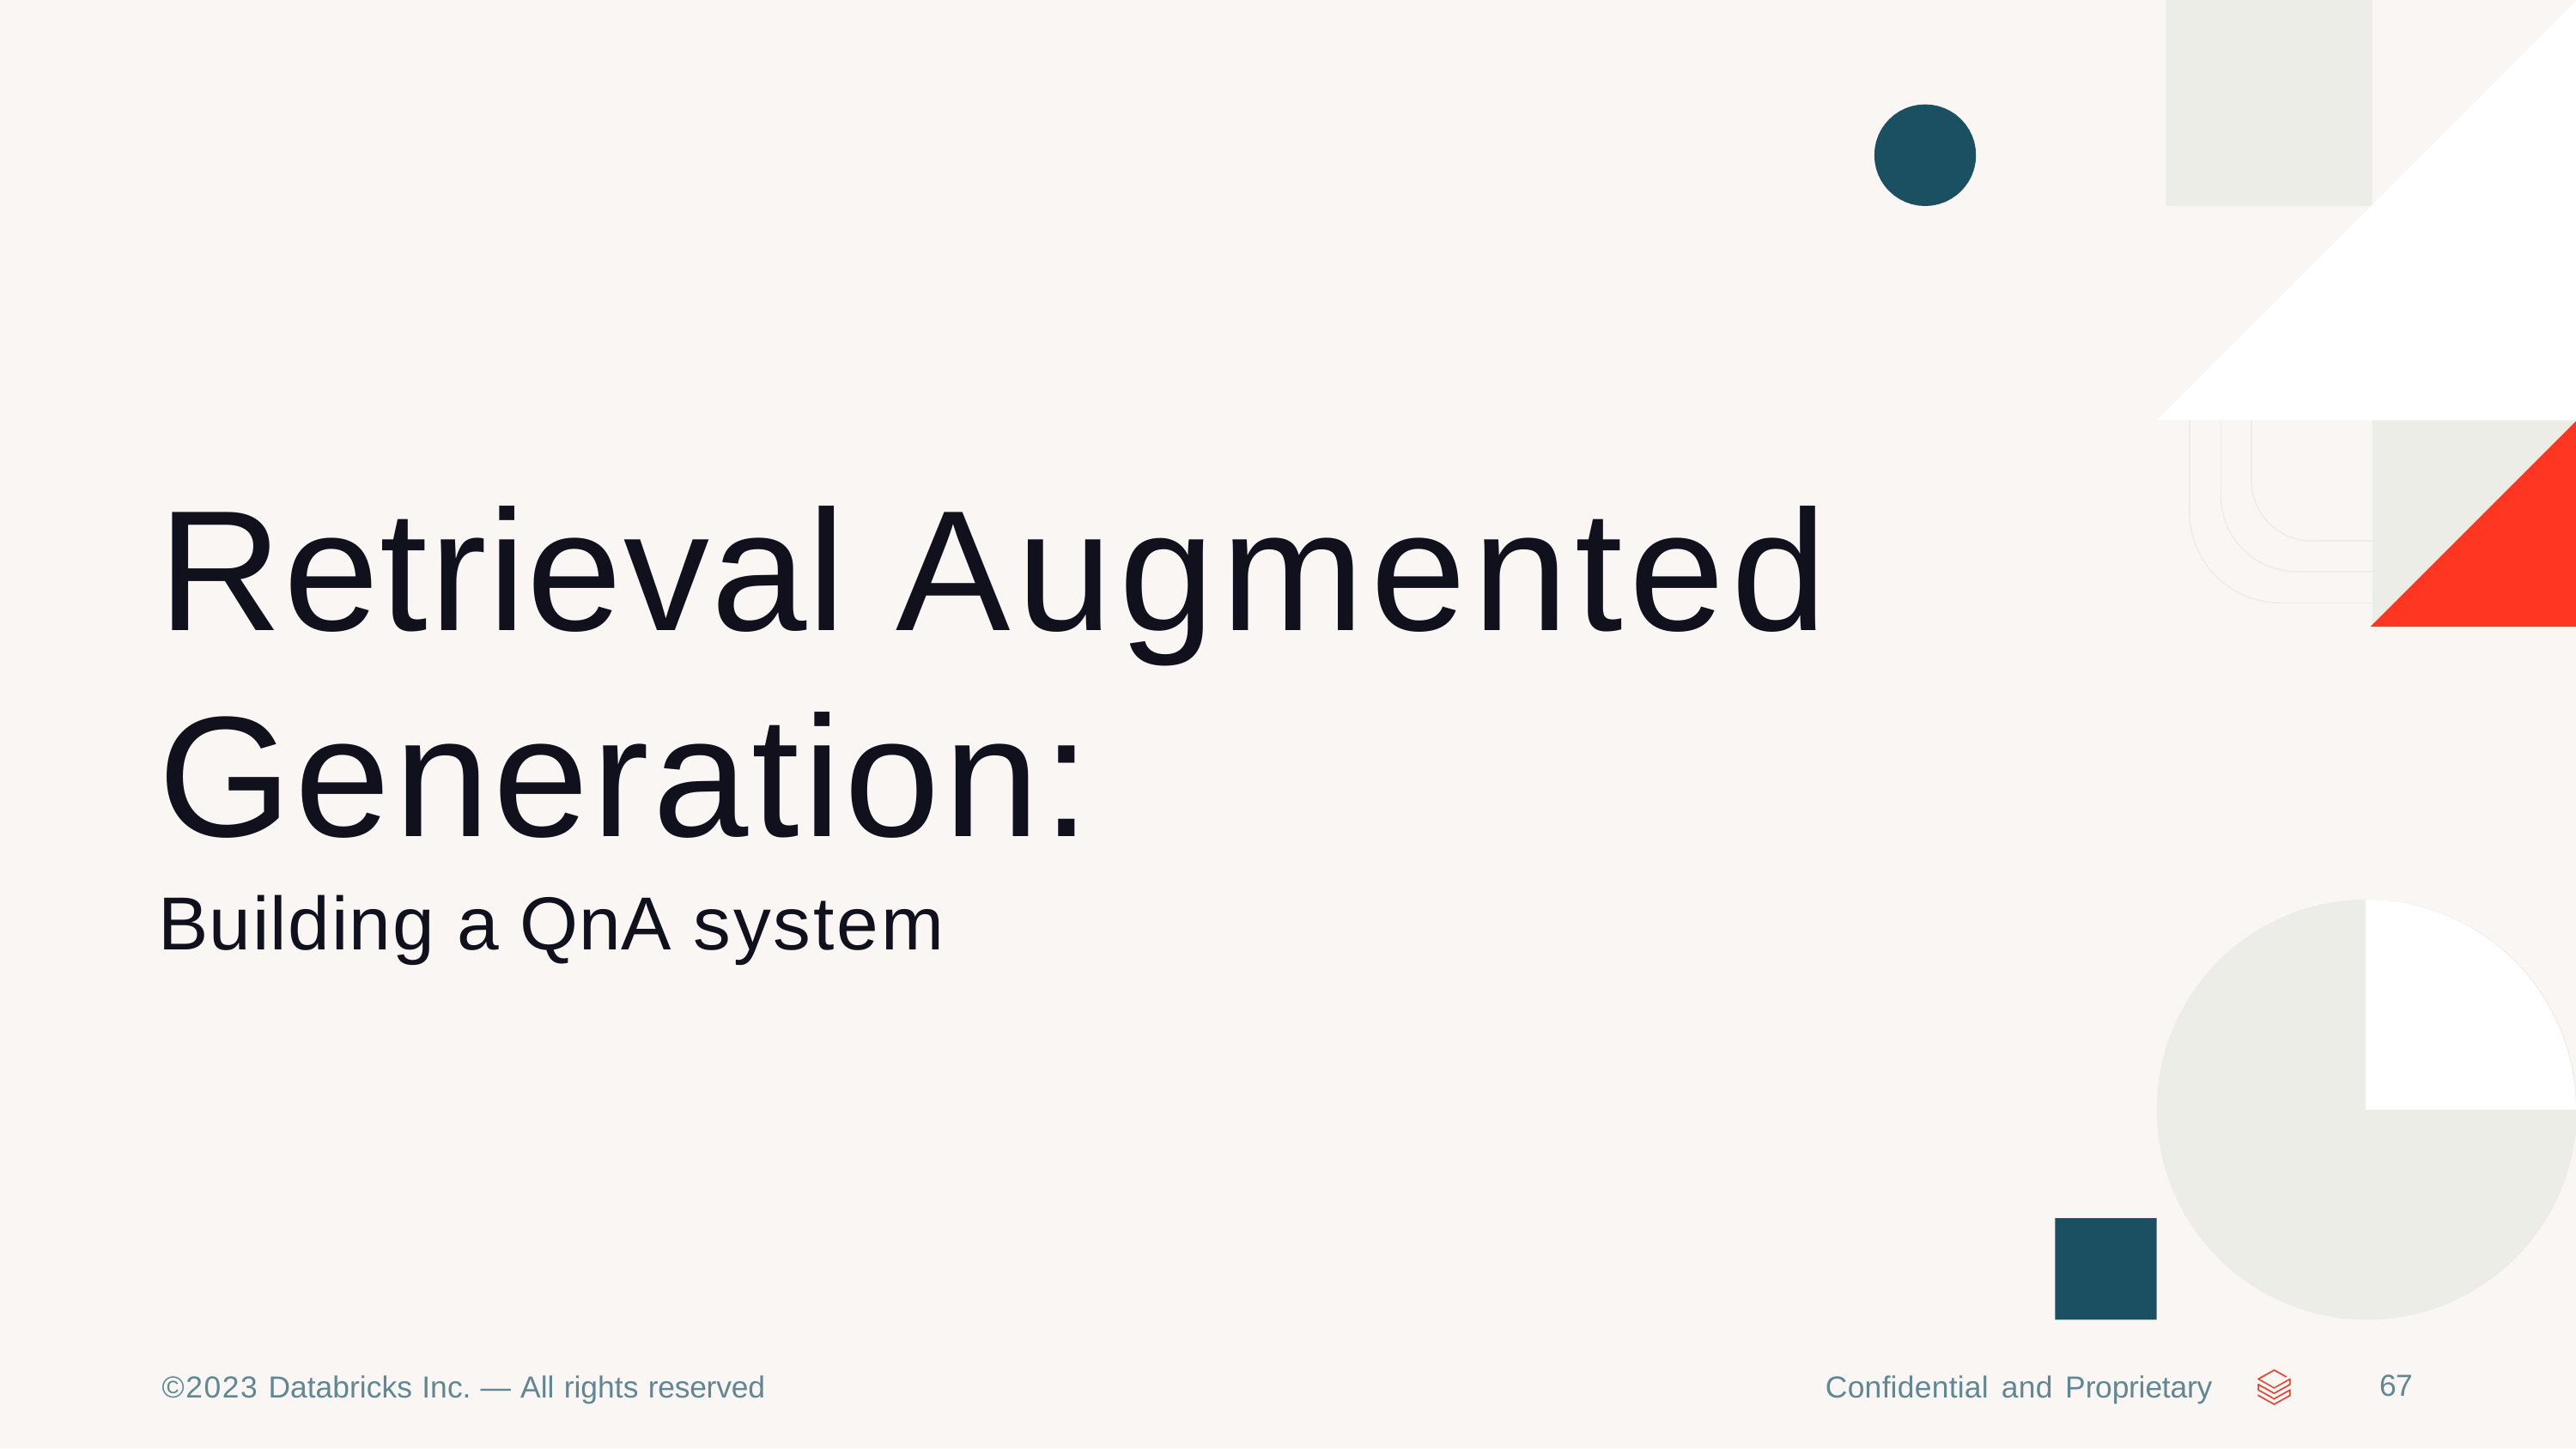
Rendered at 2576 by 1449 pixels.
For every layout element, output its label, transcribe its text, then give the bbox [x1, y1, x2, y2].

text_box ©2023 Databricks Inc. — All rights reserved [160, 1366, 772, 1405]
text_box Confidential and Proprietary [1823, 1366, 2225, 1405]
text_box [2156, 0, 2576, 627]
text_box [2055, 899, 2576, 1320]
text_box 67 [2377, 1364, 2416, 1403]
text_box [1874, 104, 1977, 207]
list Retrieval Augmented Generation: Building a QnA system [152, 419, 2417, 1287]
picture [2253, 1367, 2294, 1407]
